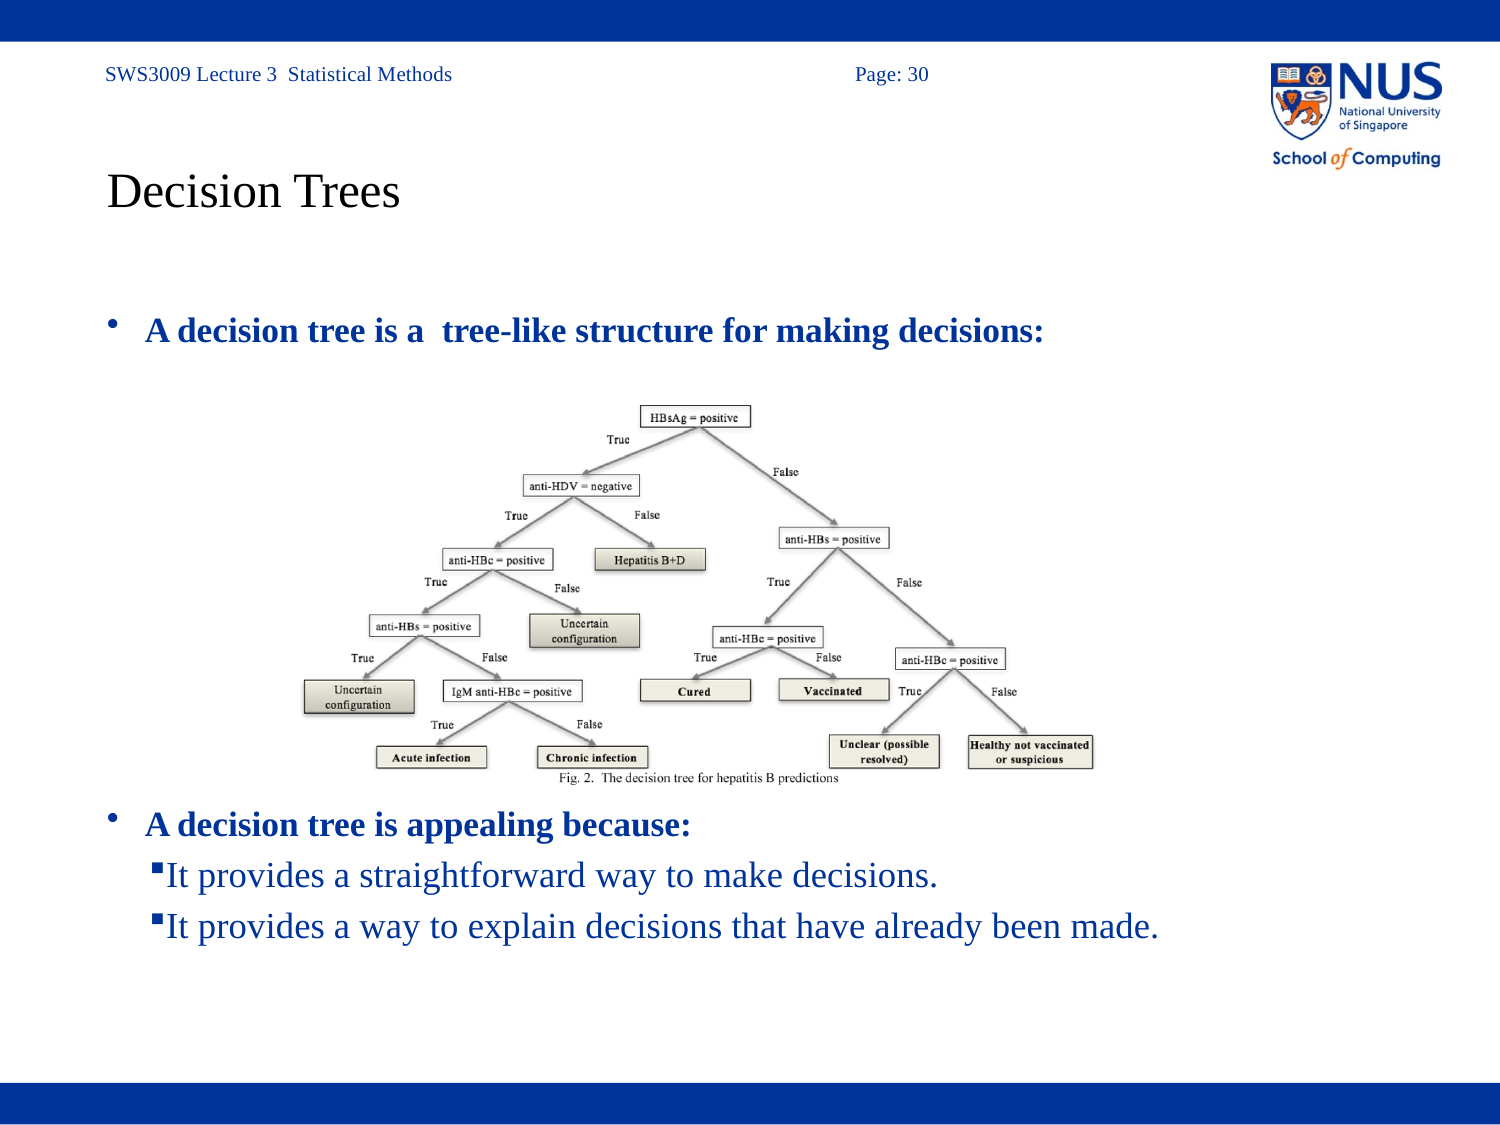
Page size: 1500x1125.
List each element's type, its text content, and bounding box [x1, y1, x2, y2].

picture [290, 395, 1105, 787]
title Decision Trees [90, 93, 1160, 282]
list A decision tree is a tree-like structure for making decisions: A decision tree is appealing because: It provides a straightforward way to make decisions. It provides a way to explain decisions that have already been made. [90, 298, 1366, 1022]
picture [1271, 61, 1442, 171]
